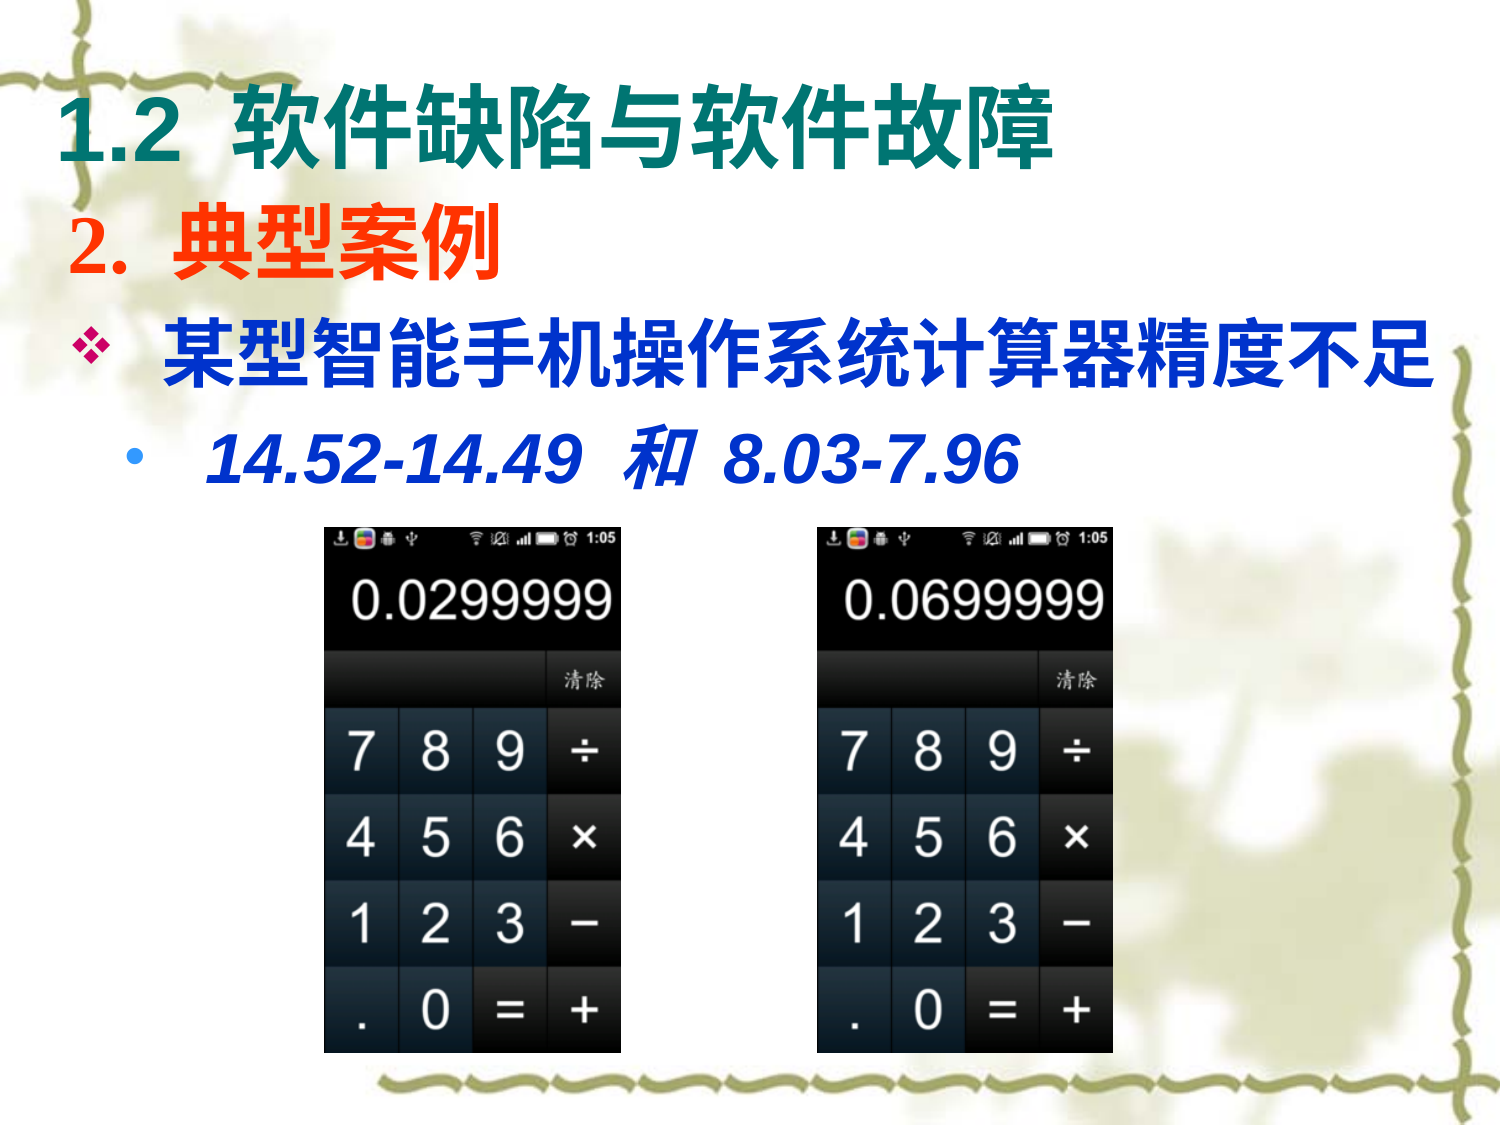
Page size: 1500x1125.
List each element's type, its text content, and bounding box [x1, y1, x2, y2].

text_box 2. 典型案例 某型智能手机操作系统计算器精度不足 14.52-14.49 和 8.03-7.96 [53, 172, 1459, 1094]
text_box 1.2 软件缺陷与软件故障 [41, 31, 1443, 219]
picture [0, 0, 1500, 1125]
